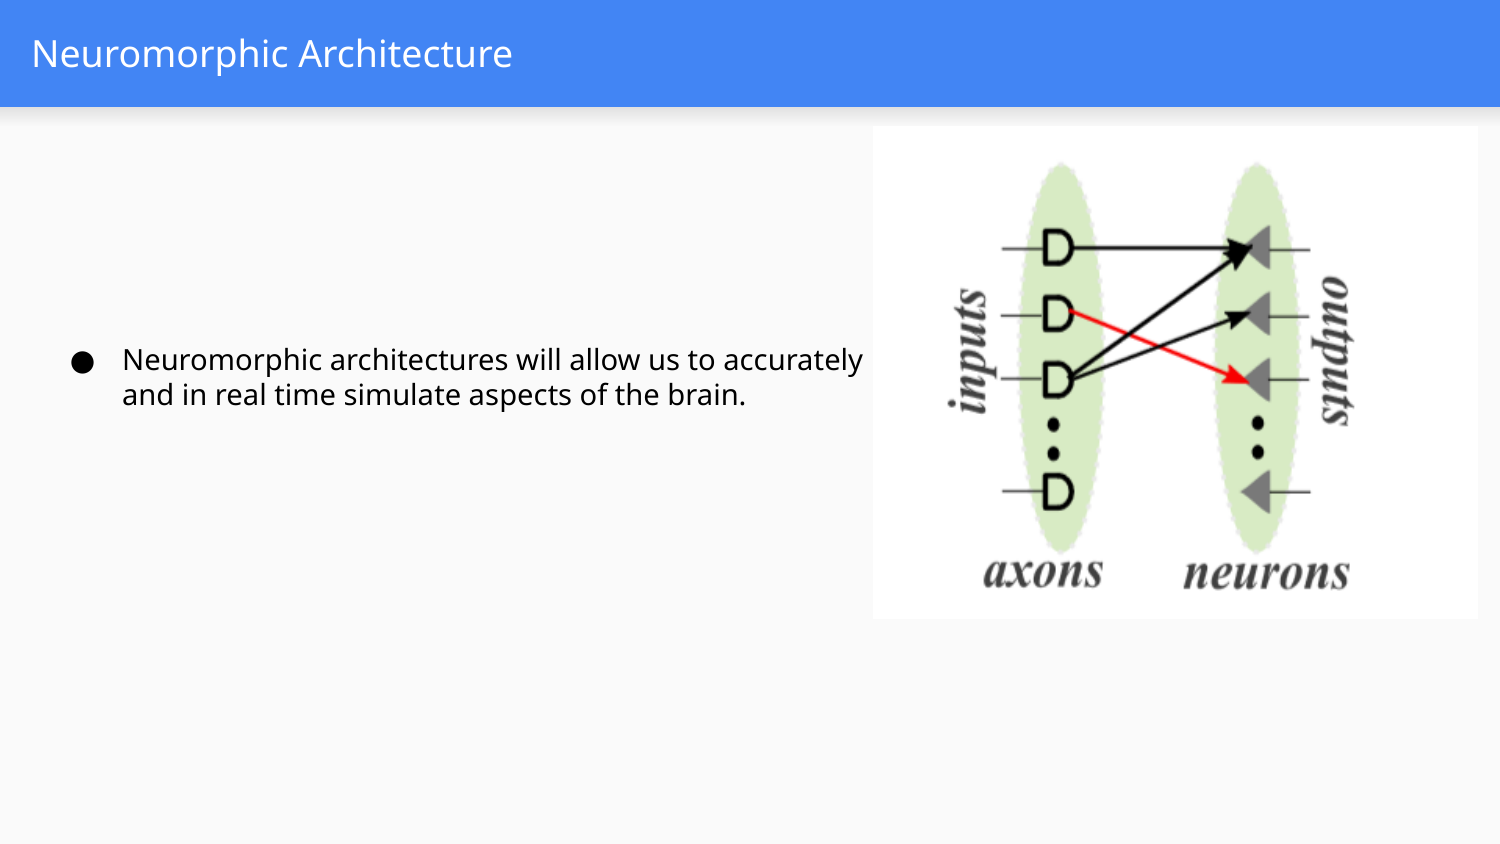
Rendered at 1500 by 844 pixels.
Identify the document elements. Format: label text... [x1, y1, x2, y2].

text_box Neuromorphic architectures will allow us to accurately and in real time simulate aspects of the brain. [32, 326, 867, 585]
picture [872, 126, 1478, 619]
title Neuromorphic Architecture [16, 2, 1464, 102]
